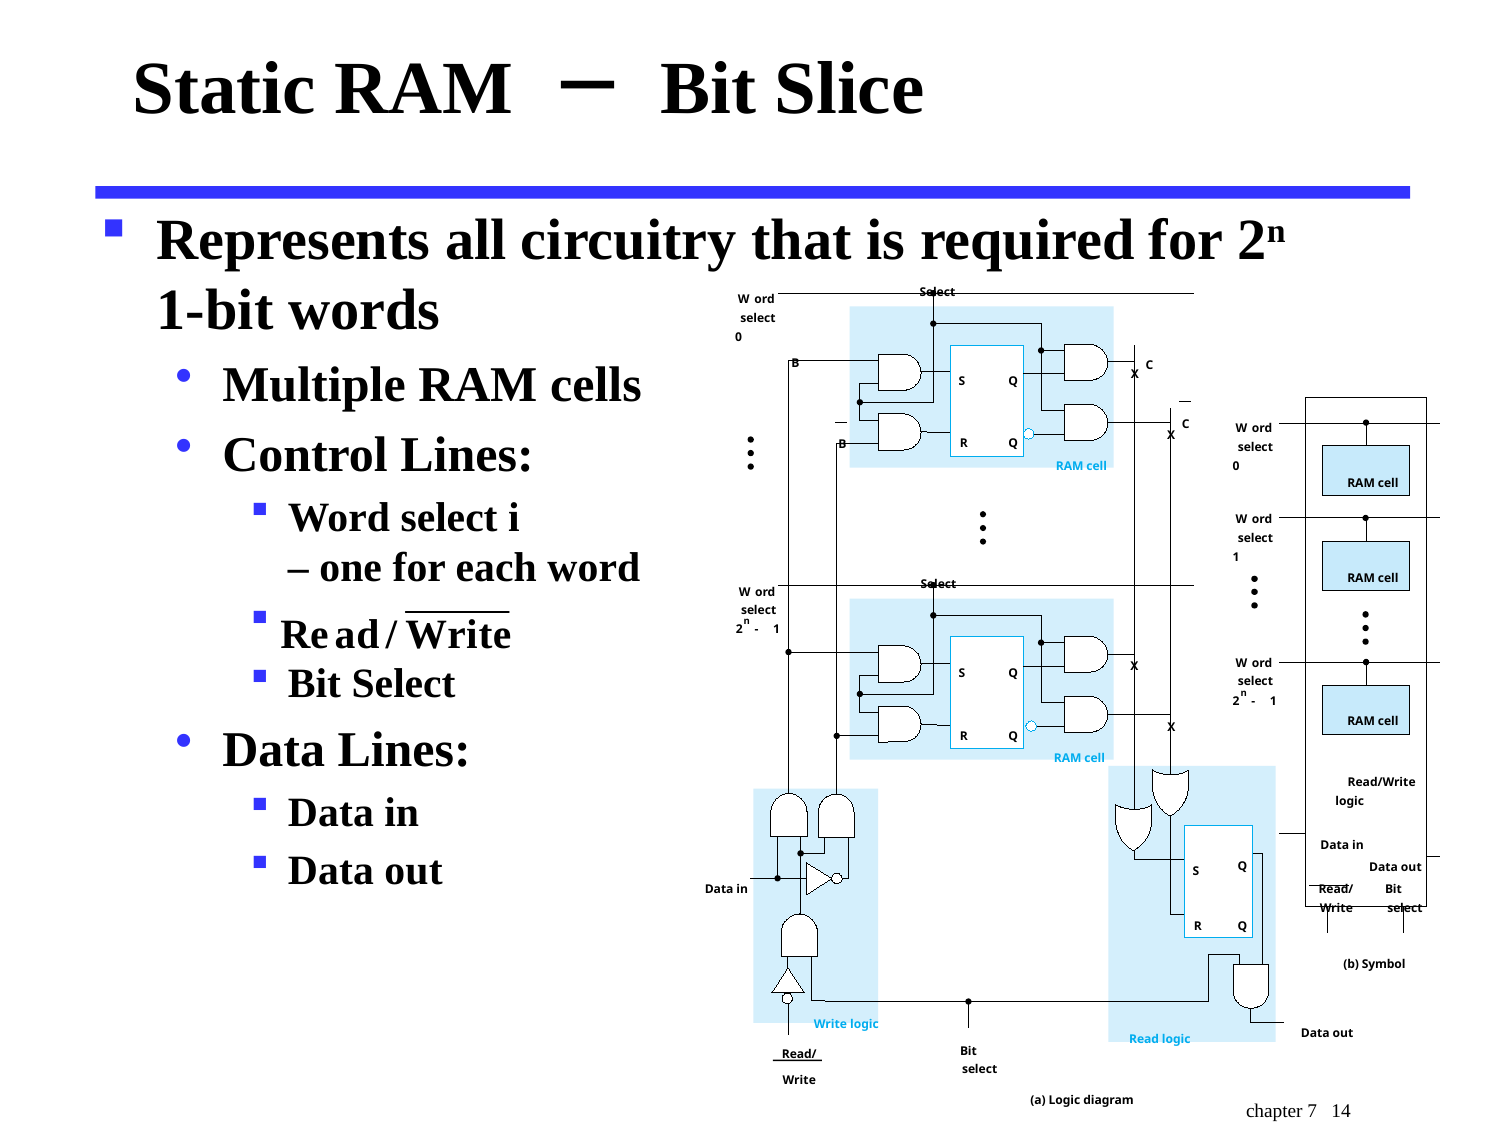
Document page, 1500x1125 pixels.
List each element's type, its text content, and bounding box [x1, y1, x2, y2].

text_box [276, 606, 515, 656]
title Static RAM － Bit Slice [117, 0, 1393, 168]
slide_number chapter 7 14 [1231, 1068, 1499, 1125]
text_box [693, 270, 1440, 1105]
list Represents all circuitry that is required for 2n 1-bit words Multiple RAM cells Control Lines: Word select i – one for each word Bit Select Data Lines: Data in Data out [85, 193, 1361, 969]
